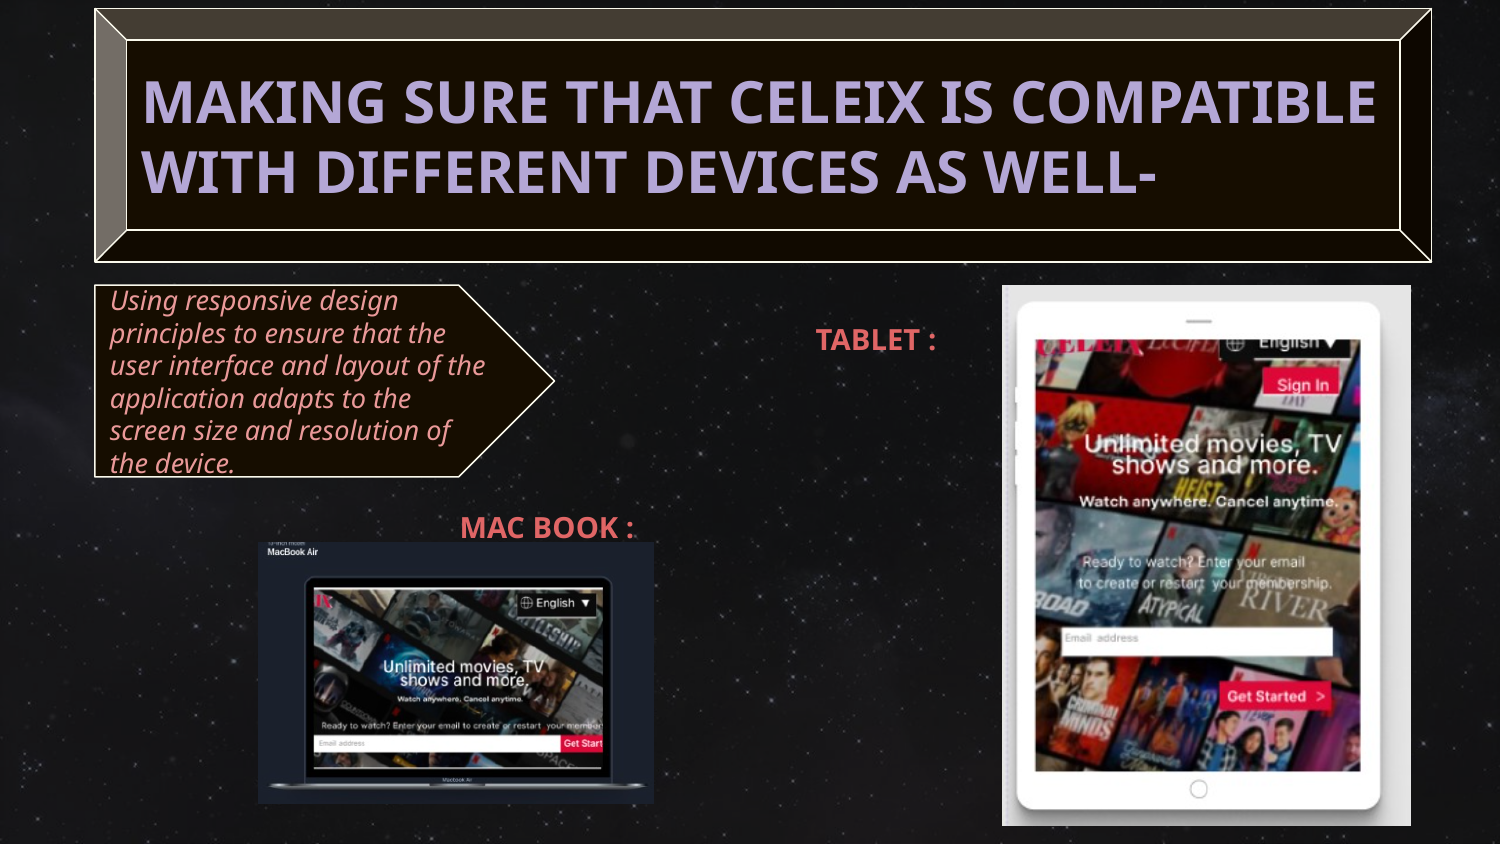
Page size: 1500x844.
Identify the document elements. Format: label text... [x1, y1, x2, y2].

picture [1002, 284, 1411, 827]
text_box [0, 0, 493, 66]
text_box MAKING SURE THAT CELEIX IS COMPATIBLE WITH DIFFERENT DEVICES AS WELL- [94, 8, 1432, 263]
text_box [237, 450, 730, 552]
picture [258, 542, 654, 805]
text_box MAC BOOK : [444, 493, 769, 559]
text_box TABLET : [800, 306, 995, 372]
text_box Using responsive design principles to ensure that the user interface and layout of the application adapts to the screen size and resolution of the device. [94, 285, 555, 477]
